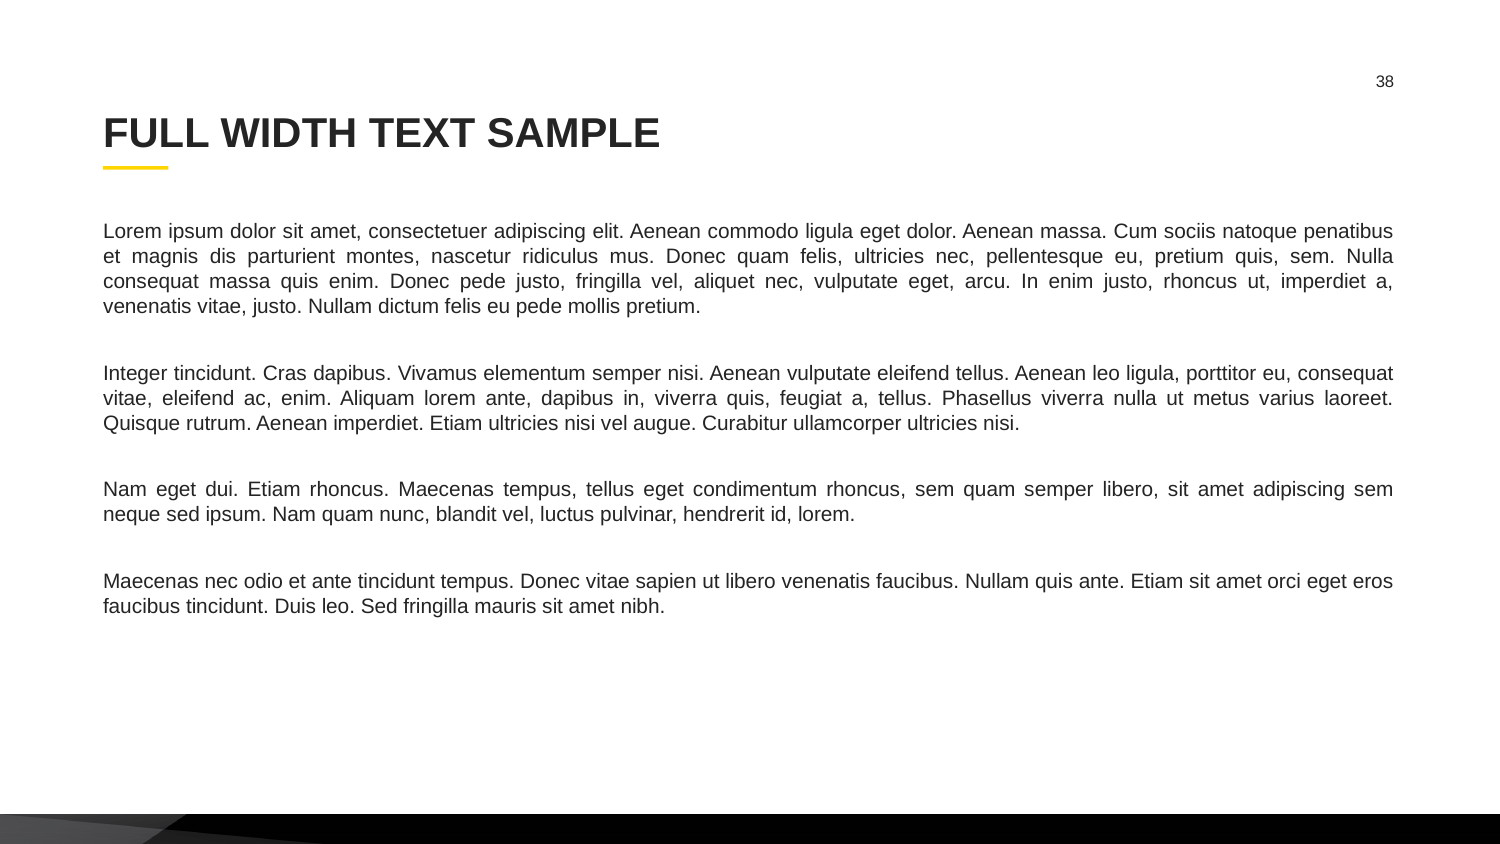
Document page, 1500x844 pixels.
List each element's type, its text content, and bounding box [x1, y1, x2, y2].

text_box Lorem ipsum dolor sit amet, consectetuer adipiscing elit. Aenean commodo ligula eget dolor. Aenean massa. Cum sociis natoque penatibus et magnis dis parturient montes, nascetur ridiculus mus. Donec quam felis, ultricies nec, pellentesque eu, pretium quis, sem. Nulla consequat massa quis enim. Donec pede justo, fringilla vel, aliquet nec, vulputate eget, arcu. In enim justo, rhoncus ut, imperdiet a, venenatis vitae, justo. Nullam dictum felis eu pede mollis pretium. Integer tincidunt. Cras dapibus. Vivamus elementum semper nisi. Aenean vulputate eleifend tellus. Aenean leo ligula, porttitor eu, consequat vitae, eleifend ac, enim. Aliquam lorem ante, dapibus in, viverra quis, feugiat a, tellus. Phasellus viverra nulla ut metus varius laoreet. Quisque rutrum. Aenean imperdiet. Etiam ultricies nisi vel augue. Curabitur ullamcorper ultricies nisi. Nam eget dui. Etiam rhoncus. Maecenas tempus, tellus eget condimentum rhoncus, sem quam semper libero, sit amet adipiscing sem neque sed ipsum. Nam quam nunc, blandit vel, luctus pulvinar, hendrerit id, lorem. Maecenas nec odio et ante tincidunt tempus. Donec vitae sapien ut libero venenatis faucibus. Nullam quis ante. Etiam sit amet orci eget eros faucibus tincidunt. Duis leo. Sed fringilla mauris sit amet nibh. [103, 217, 1394, 618]
slide_number 38 [1375, 70, 1440, 96]
title FULL WIDTH TEXT SAMPLE [103, 103, 1397, 158]
picture [0, 814, 1500, 844]
